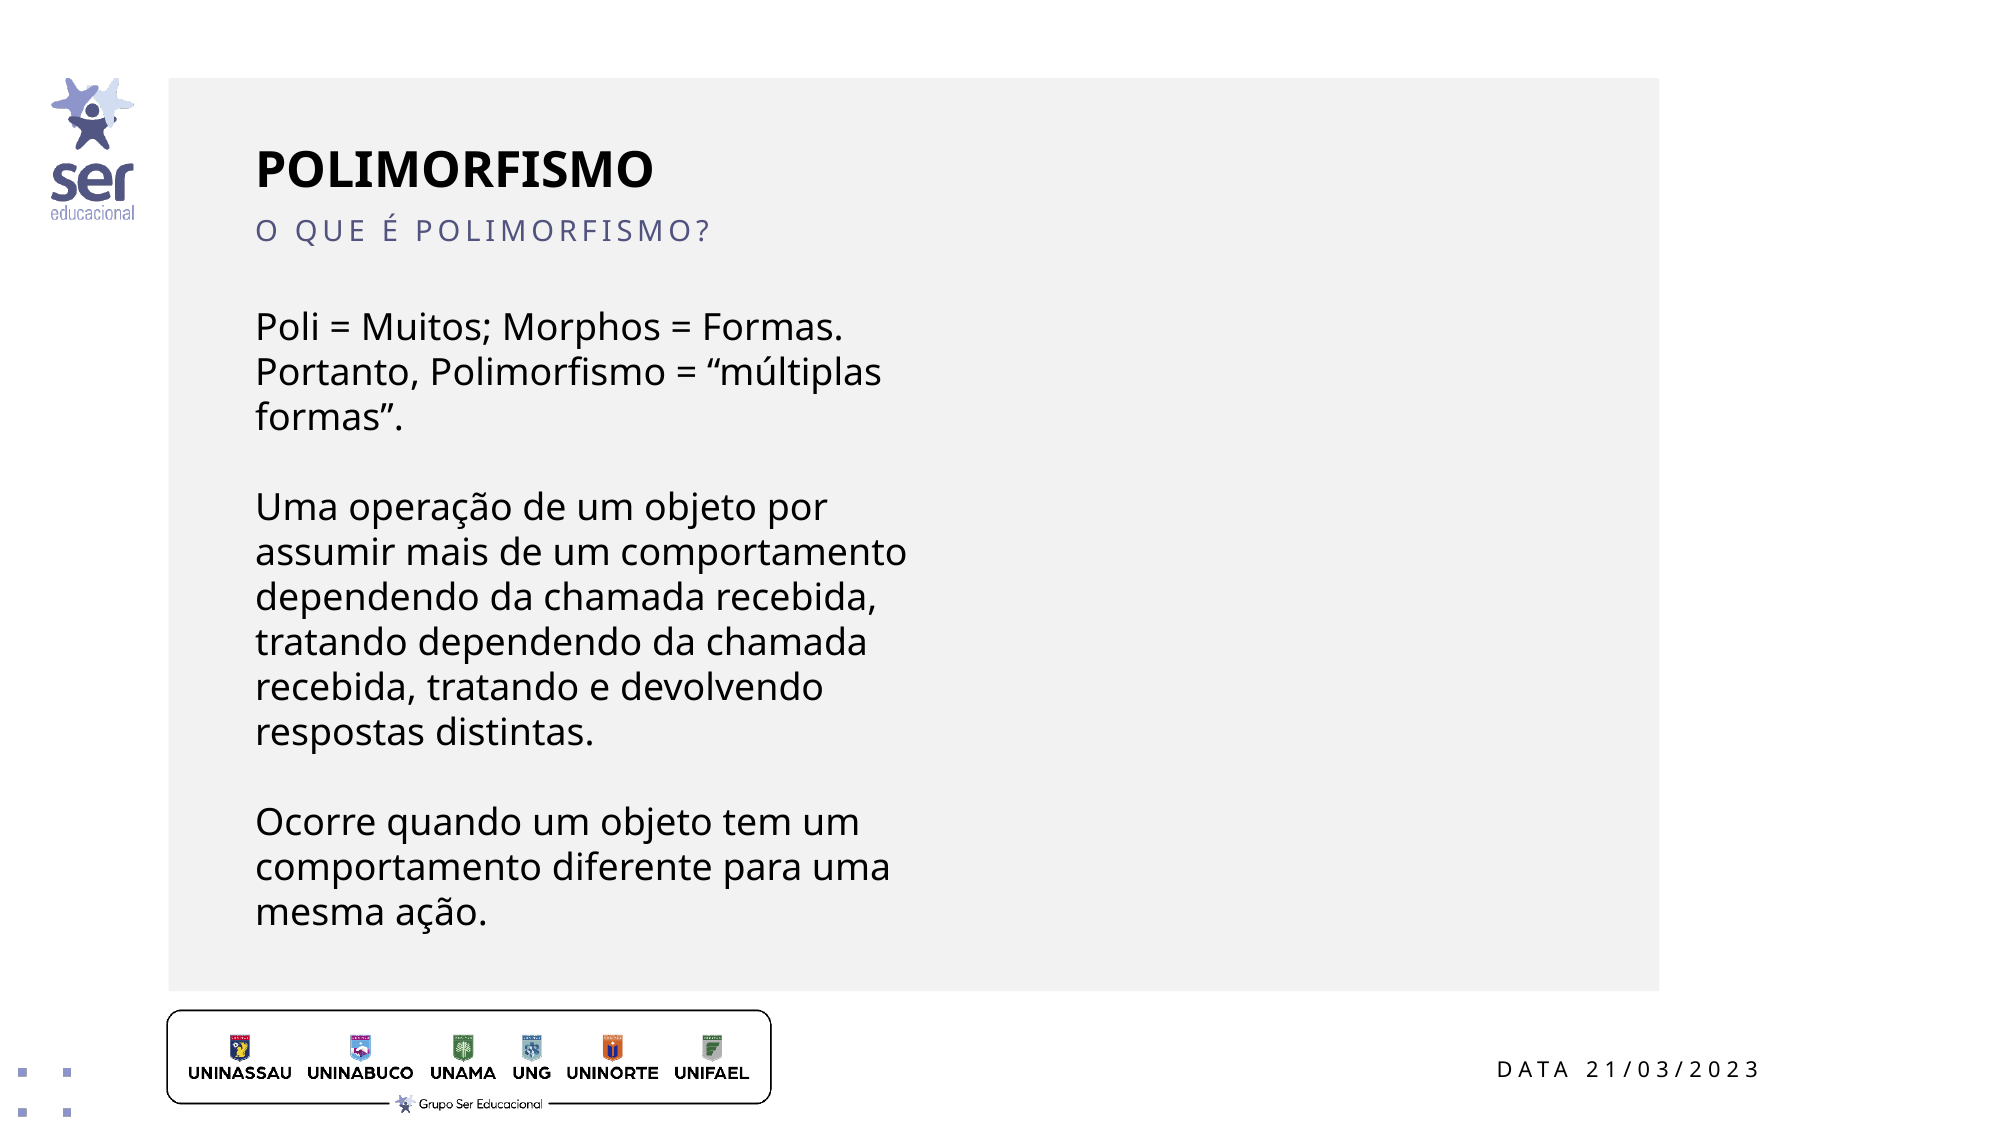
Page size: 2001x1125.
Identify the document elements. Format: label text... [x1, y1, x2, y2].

text_box POLIMORFISMO [240, 130, 1058, 205]
picture [151, 994, 786, 1122]
text_box O QUE É POLIMORFISMO? [240, 205, 1058, 255]
text_box DATA 21/03/2023 [1481, 1047, 1955, 1089]
text_box Poli = Muitos; Morphos = Formas. Portanto, Polimorfismo = “múltiplas formas”. Uma operação de um objeto por assumir mais de um comportamento dependendo da chamada recebida, tratando dependendo da chamada recebida, tratando e devolvendo respostas distintas. Ocorre quando um objeto tem um comportamento diferente para uma mesma ação. [240, 295, 947, 941]
picture [36, 77, 156, 223]
picture [0, 1068, 71, 1125]
text_box [168, 77, 1660, 992]
